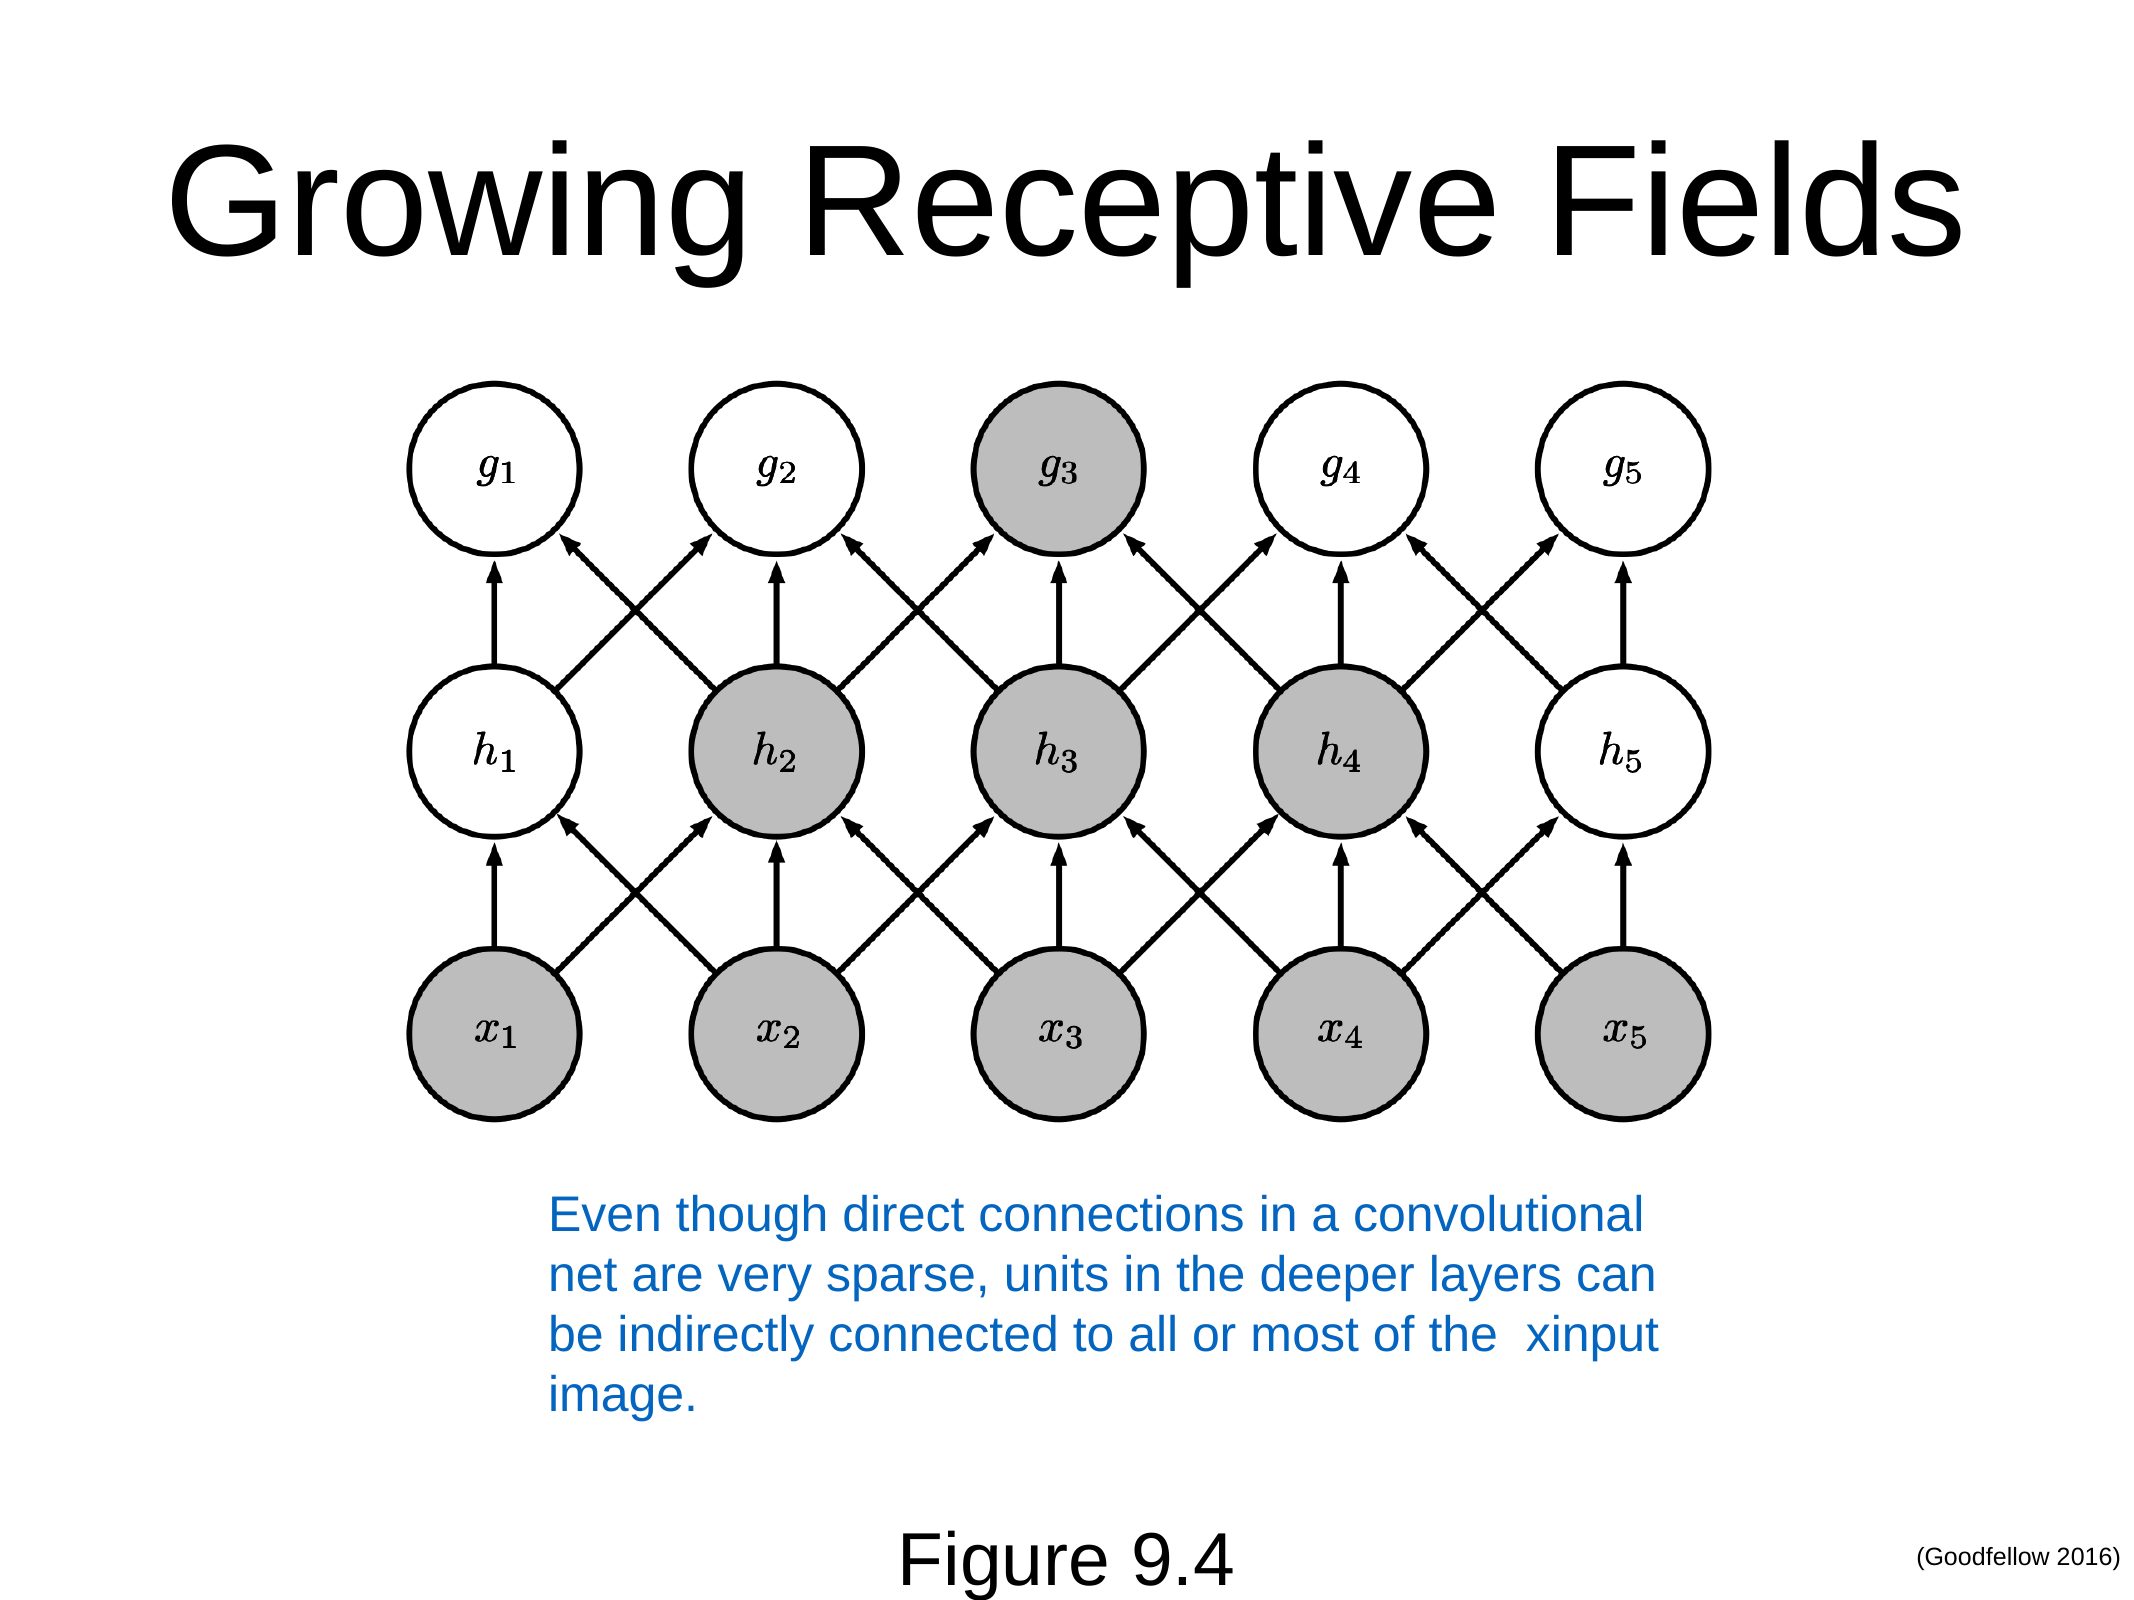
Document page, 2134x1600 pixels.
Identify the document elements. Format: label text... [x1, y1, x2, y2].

text_box Even though direct connections in a convolutional net are very sparse, units in the deeper layers can be indirectly connected to all or most of the xinput image. [533, 1173, 1684, 1429]
title Growing Receptive Fields [155, 72, 1978, 311]
text_box Figure 9.4 [889, 1501, 1244, 1600]
picture [348, 349, 1785, 1164]
